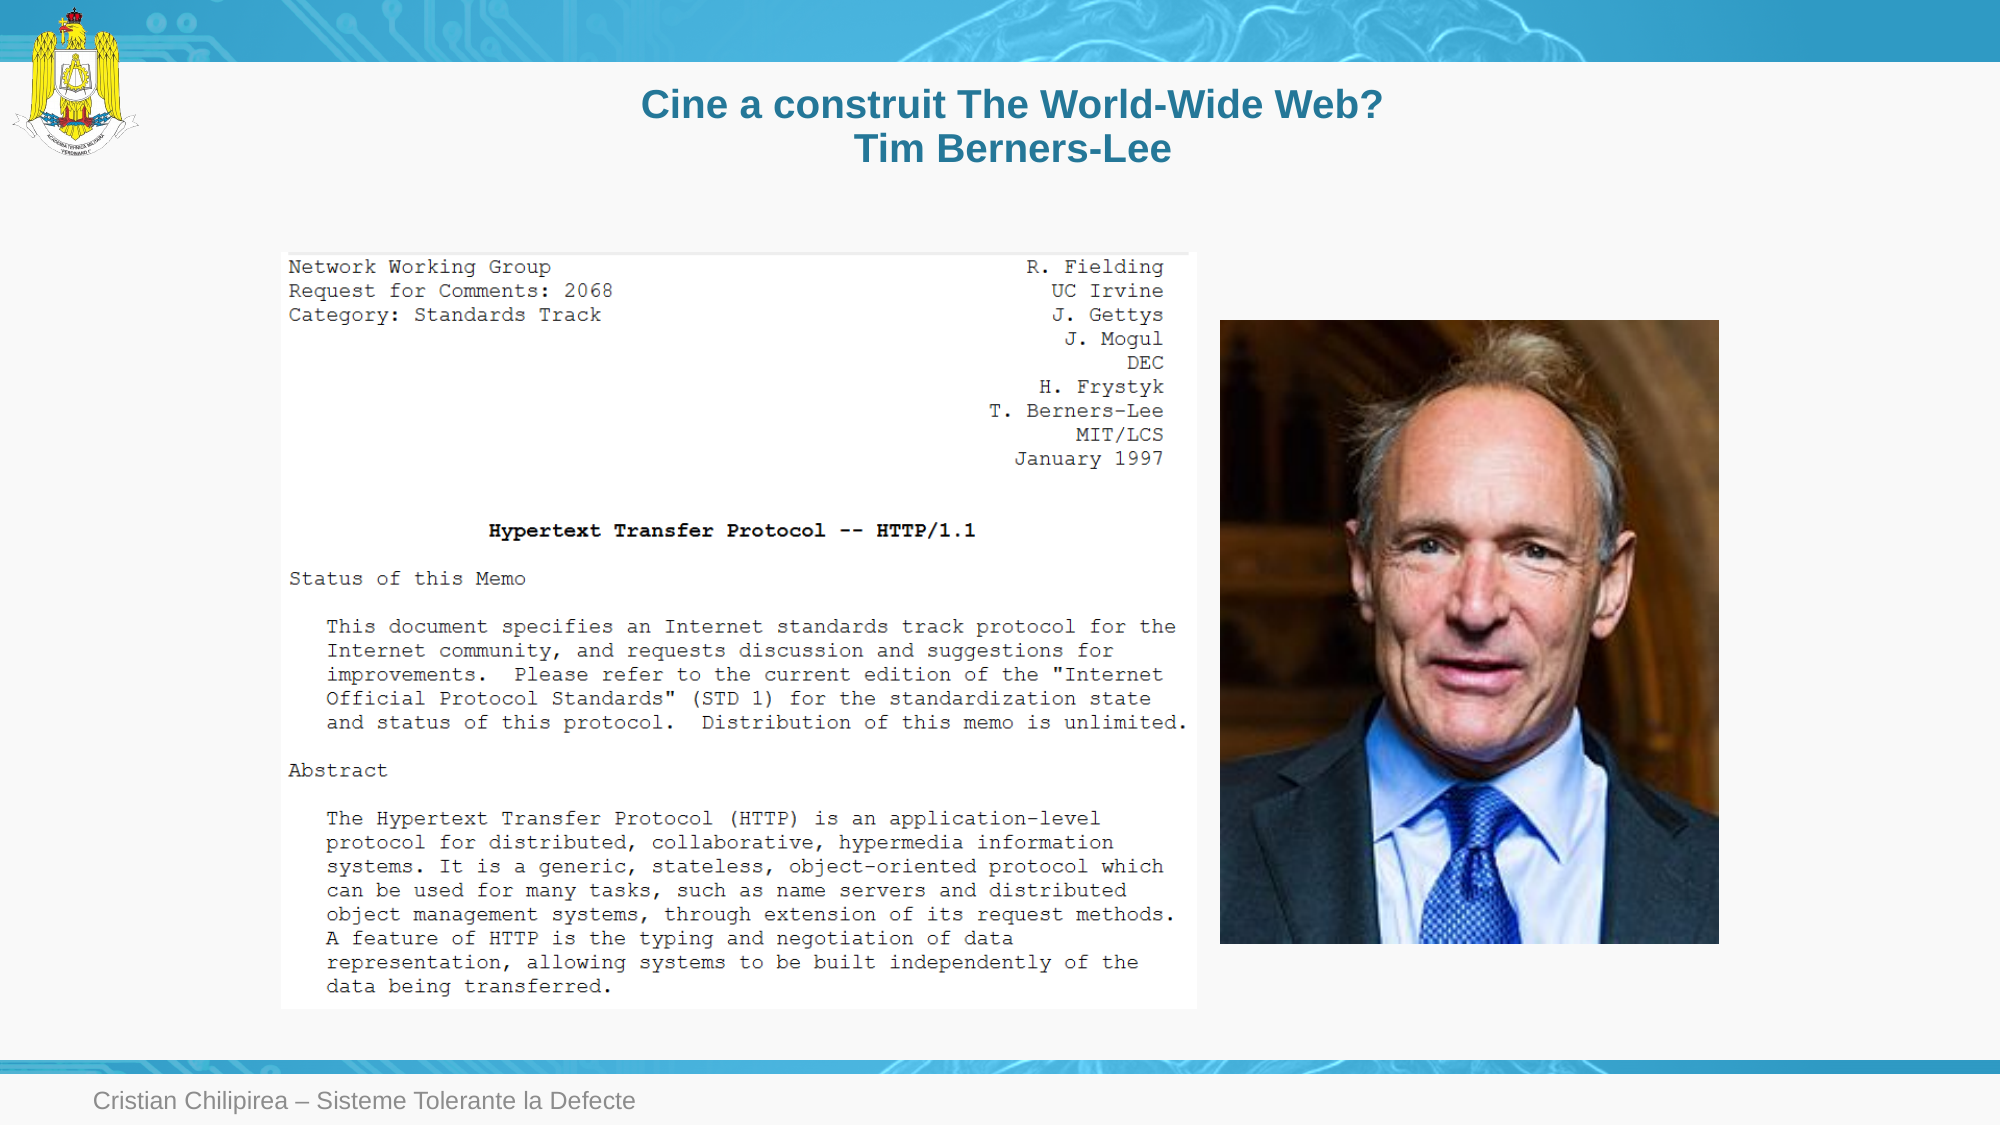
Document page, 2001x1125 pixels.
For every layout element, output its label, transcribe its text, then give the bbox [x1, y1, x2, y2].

picture [1220, 320, 1719, 944]
picture [0, 0, 2000, 156]
picture [0, 1060, 2000, 1074]
picture [281, 252, 1197, 1009]
footer Cristian Chilipirea – Sisteme Tolerante la Defecte [77, 1073, 1338, 1125]
title Cine a construit The World-Wide Web? Tim Berners-Lee [150, 76, 1876, 180]
